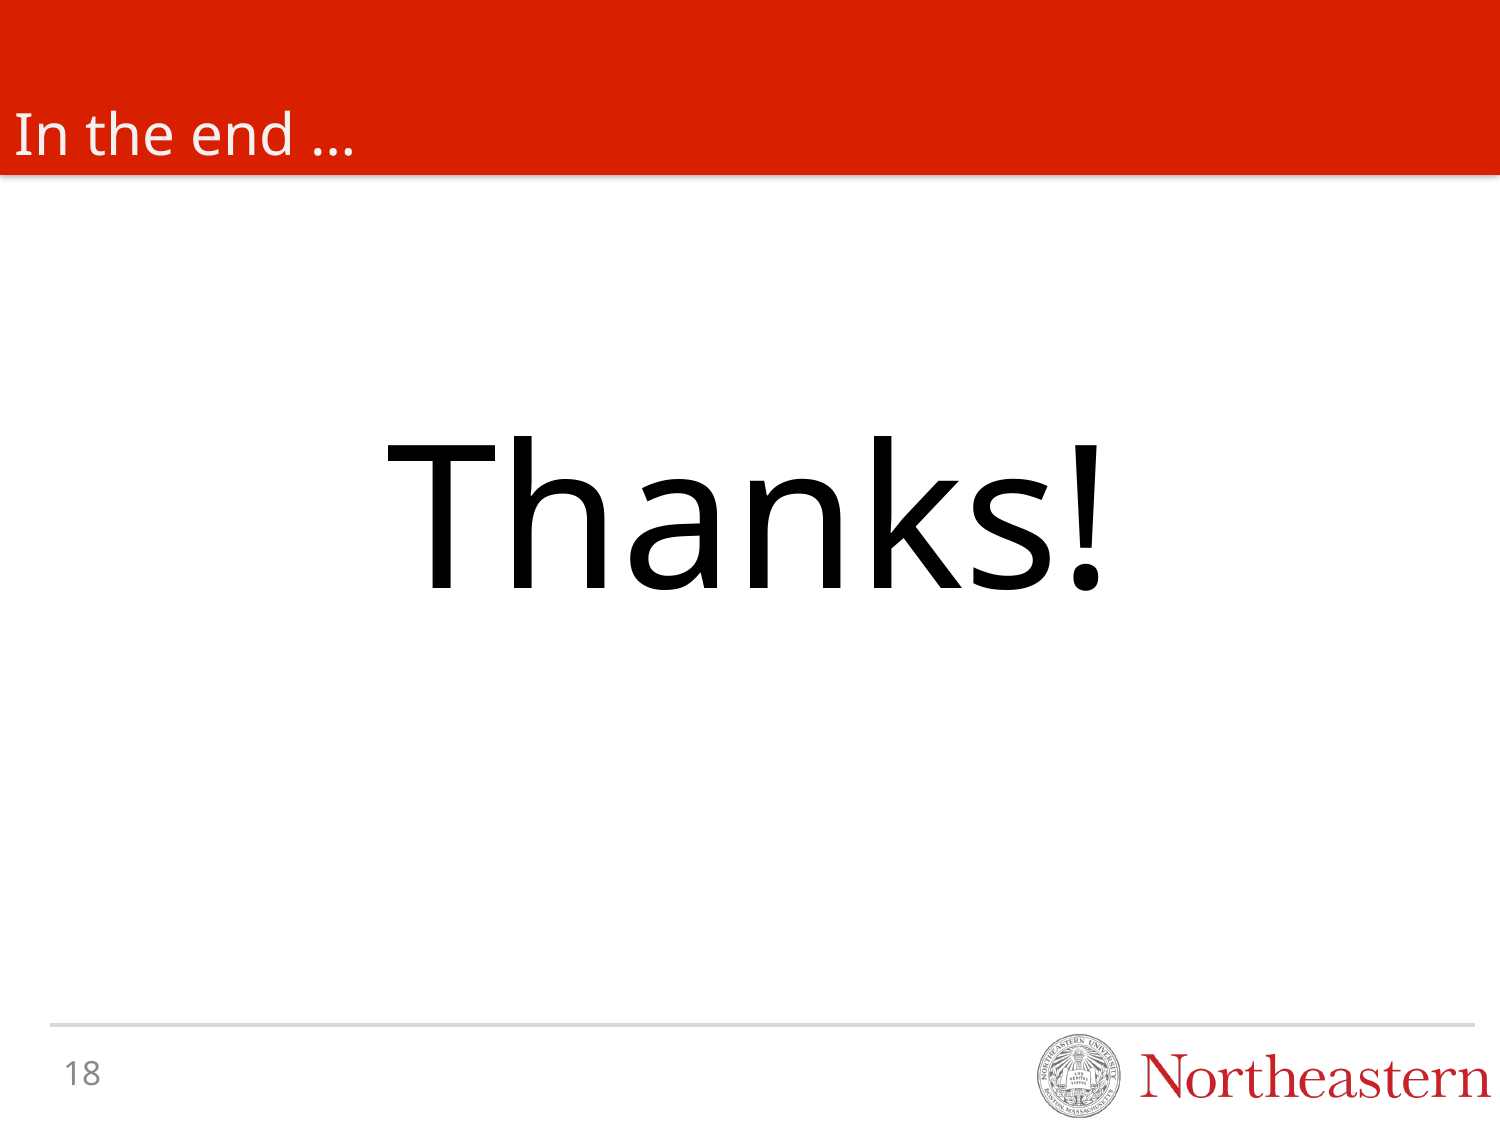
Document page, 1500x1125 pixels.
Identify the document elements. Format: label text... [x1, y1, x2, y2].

picture [1037, 1034, 1491, 1118]
slide_number 17 [41, 1045, 117, 1105]
title In the end … [0, 0, 1500, 175]
text_box Thanks! [286, 373, 1214, 777]
